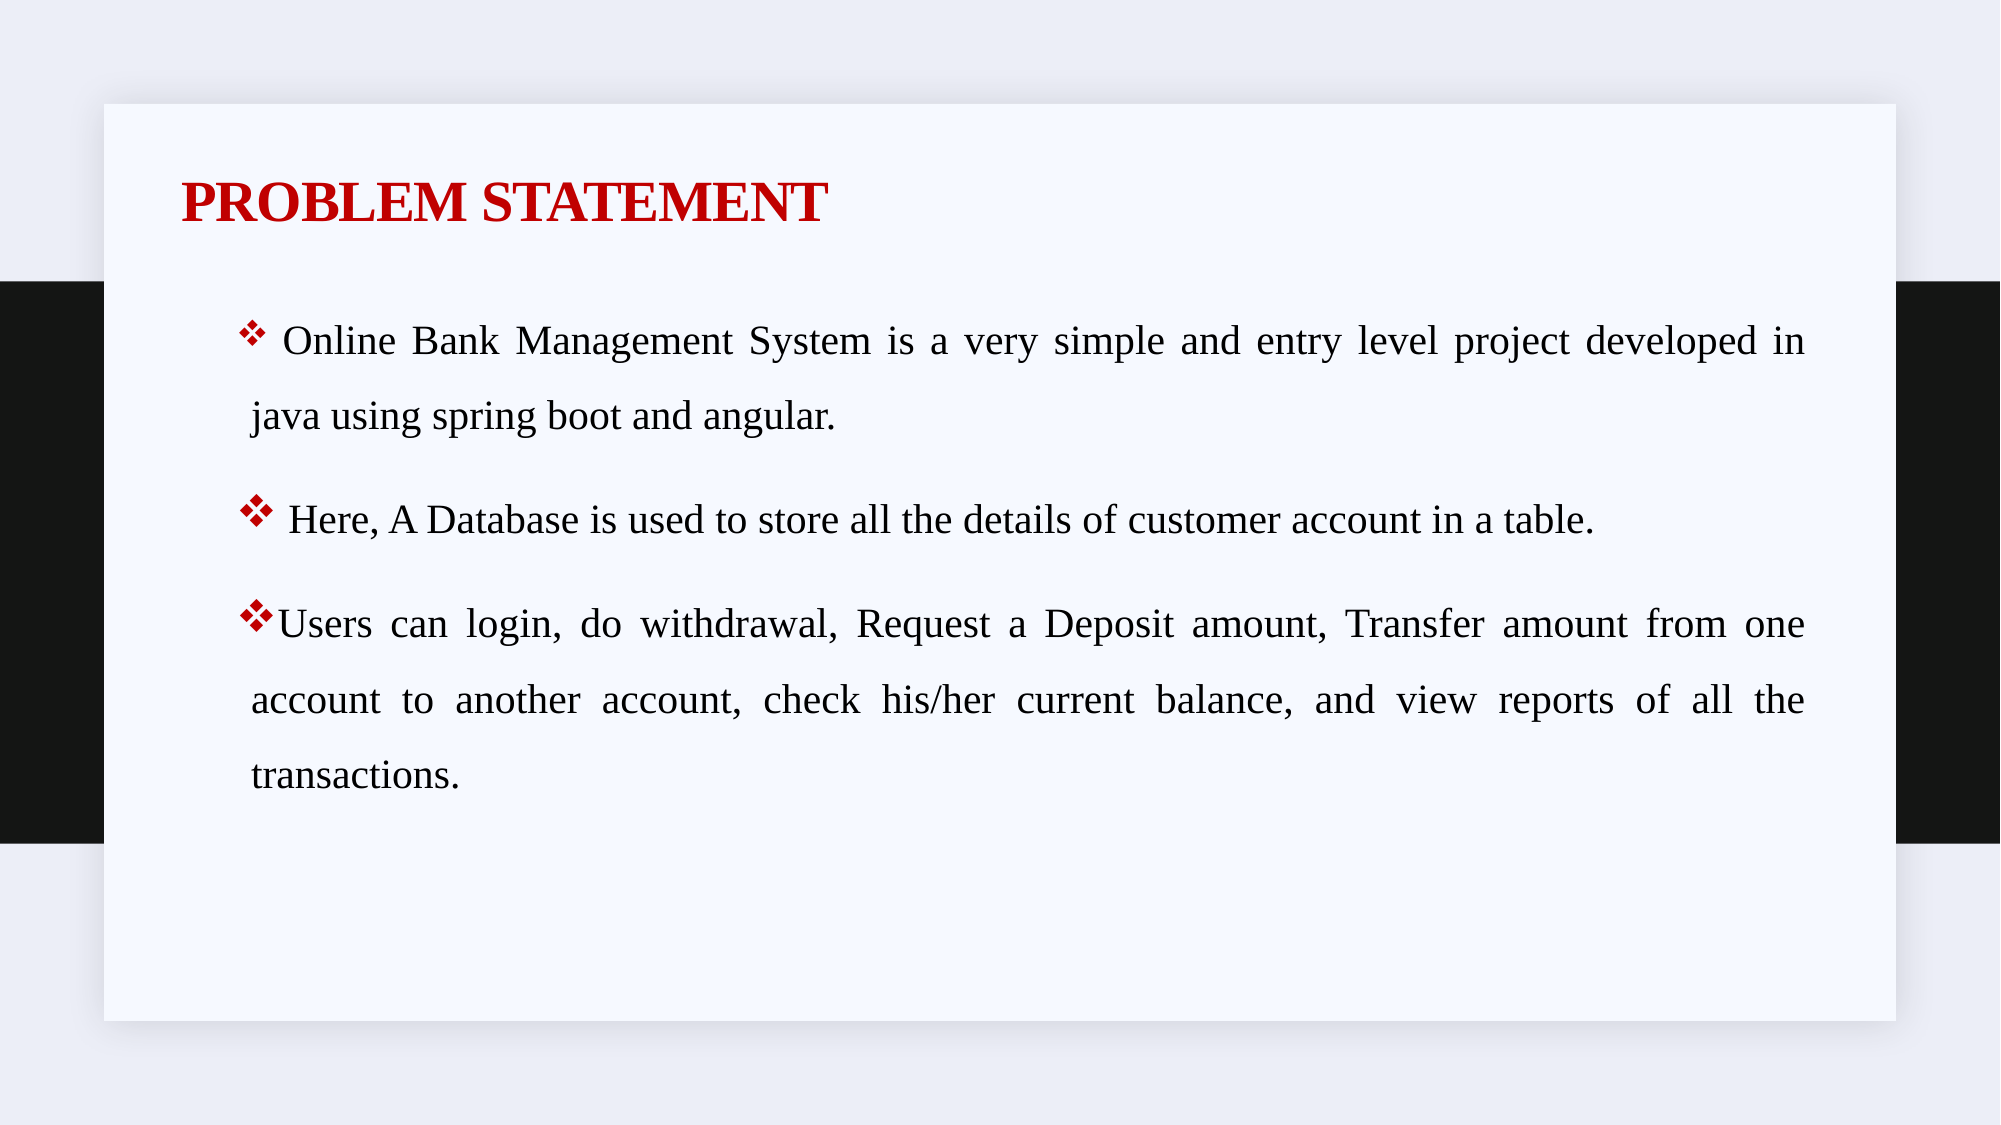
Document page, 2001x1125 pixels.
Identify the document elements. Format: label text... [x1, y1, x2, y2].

title PROBLEM STATEMENT [166, 154, 1104, 251]
list Online Bank Management System is a very simple and entry level project developed in java using spring boot and angular. Here, A Database is used to store all the details of customer account in a table. Users can login, do withdrawal, Request a Deposit amount, Transfer amount from one account to another account, check his/her current balance, and view reports of all the transactions. [236, 279, 1807, 876]
